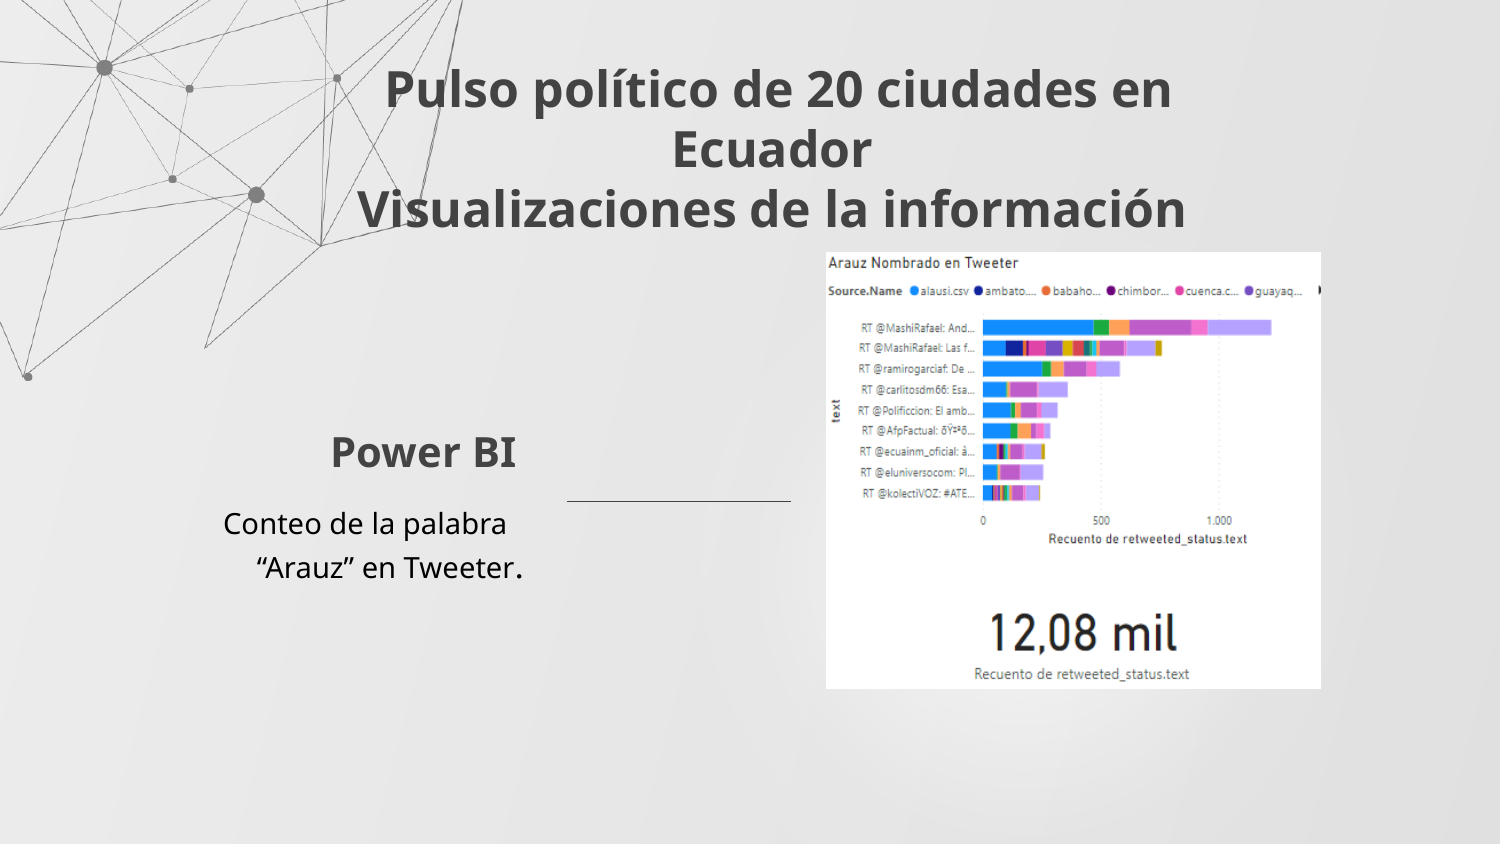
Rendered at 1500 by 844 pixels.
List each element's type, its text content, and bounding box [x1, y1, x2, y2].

subtitle Conteo de la palabra “Arauz” en Tweeter. [139, 490, 567, 784]
picture [0, 0, 1500, 844]
title Power BI [92, 154, 532, 491]
title Pulso político de 20 ciudades en Ecuador Visualizaciones de la información [262, 42, 1283, 163]
